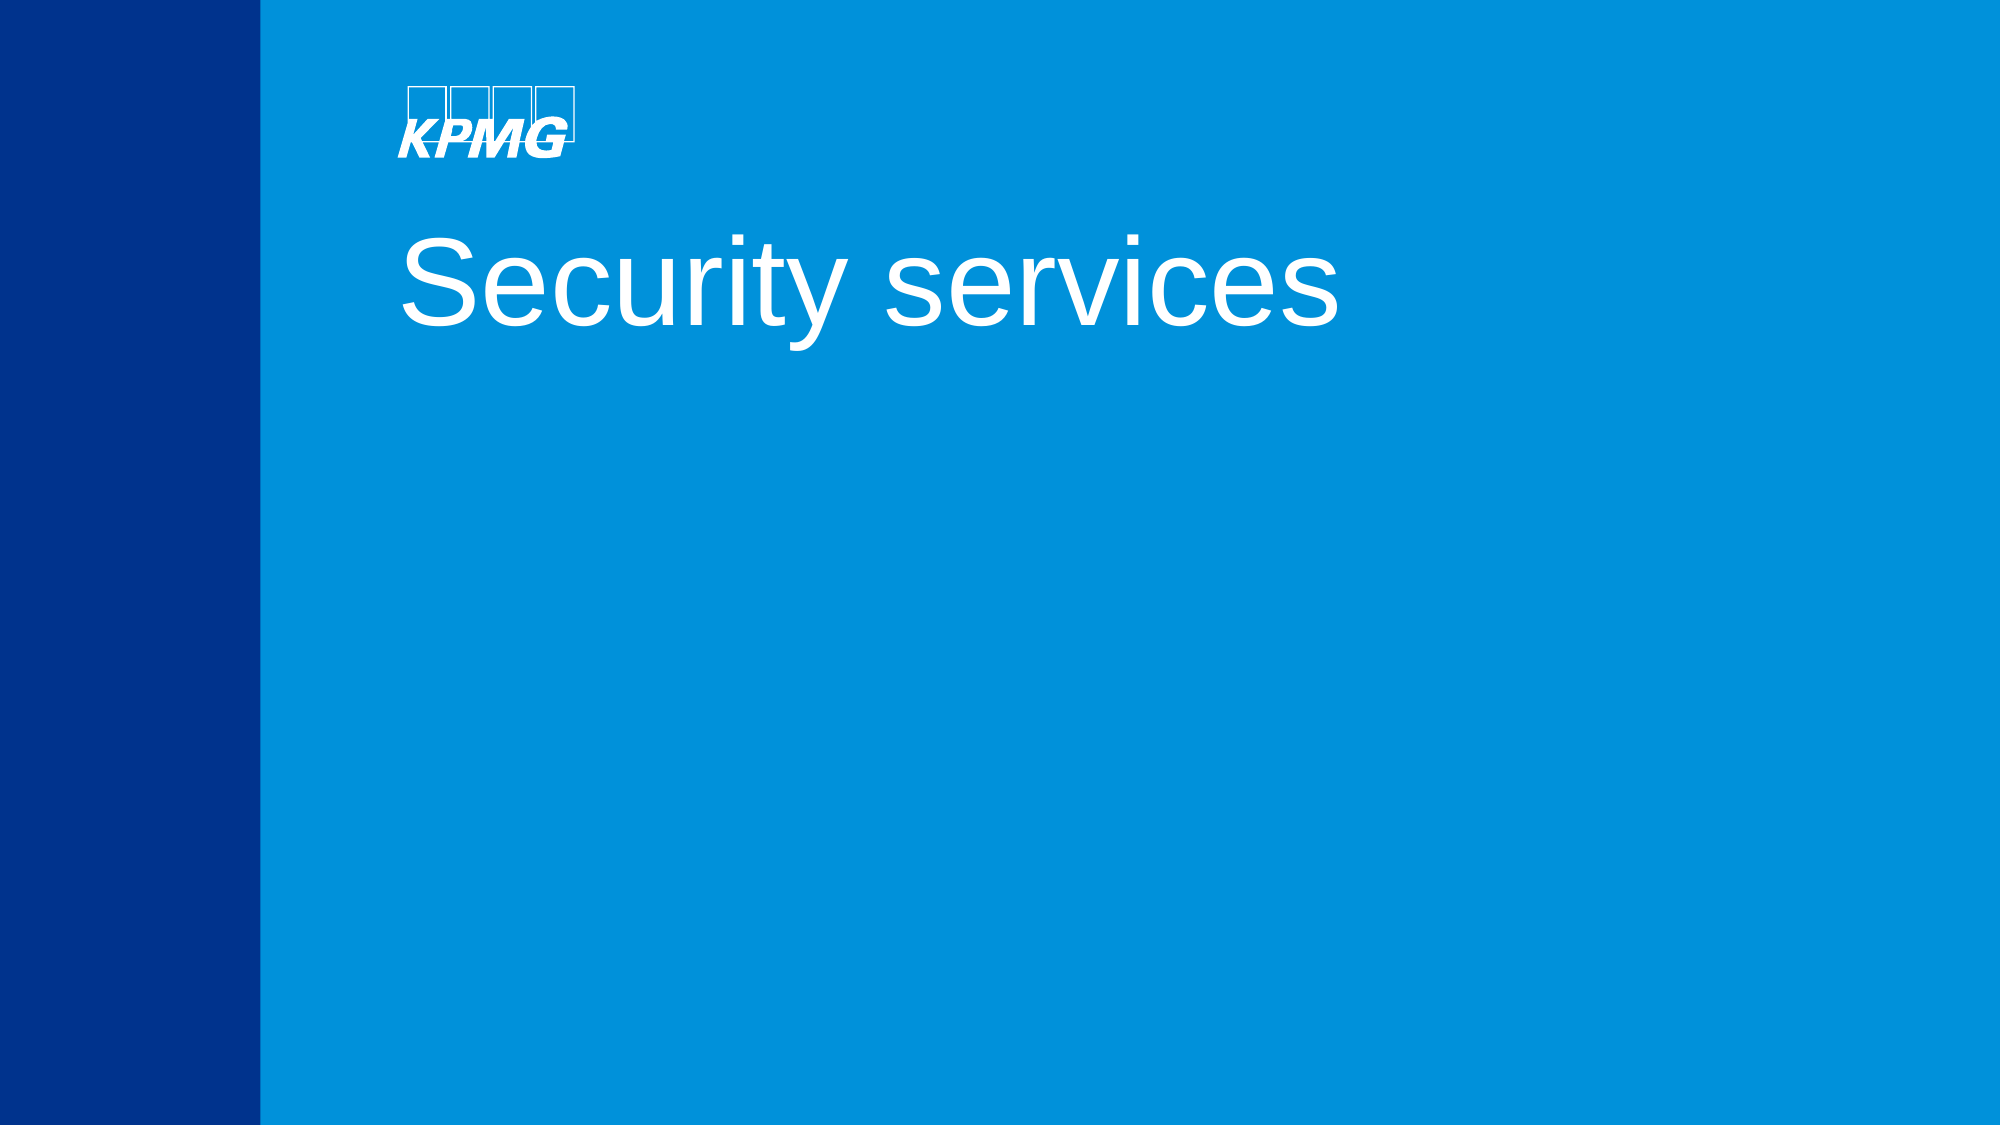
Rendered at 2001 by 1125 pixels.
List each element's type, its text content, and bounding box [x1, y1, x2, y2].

title Security services [397, 223, 1684, 799]
